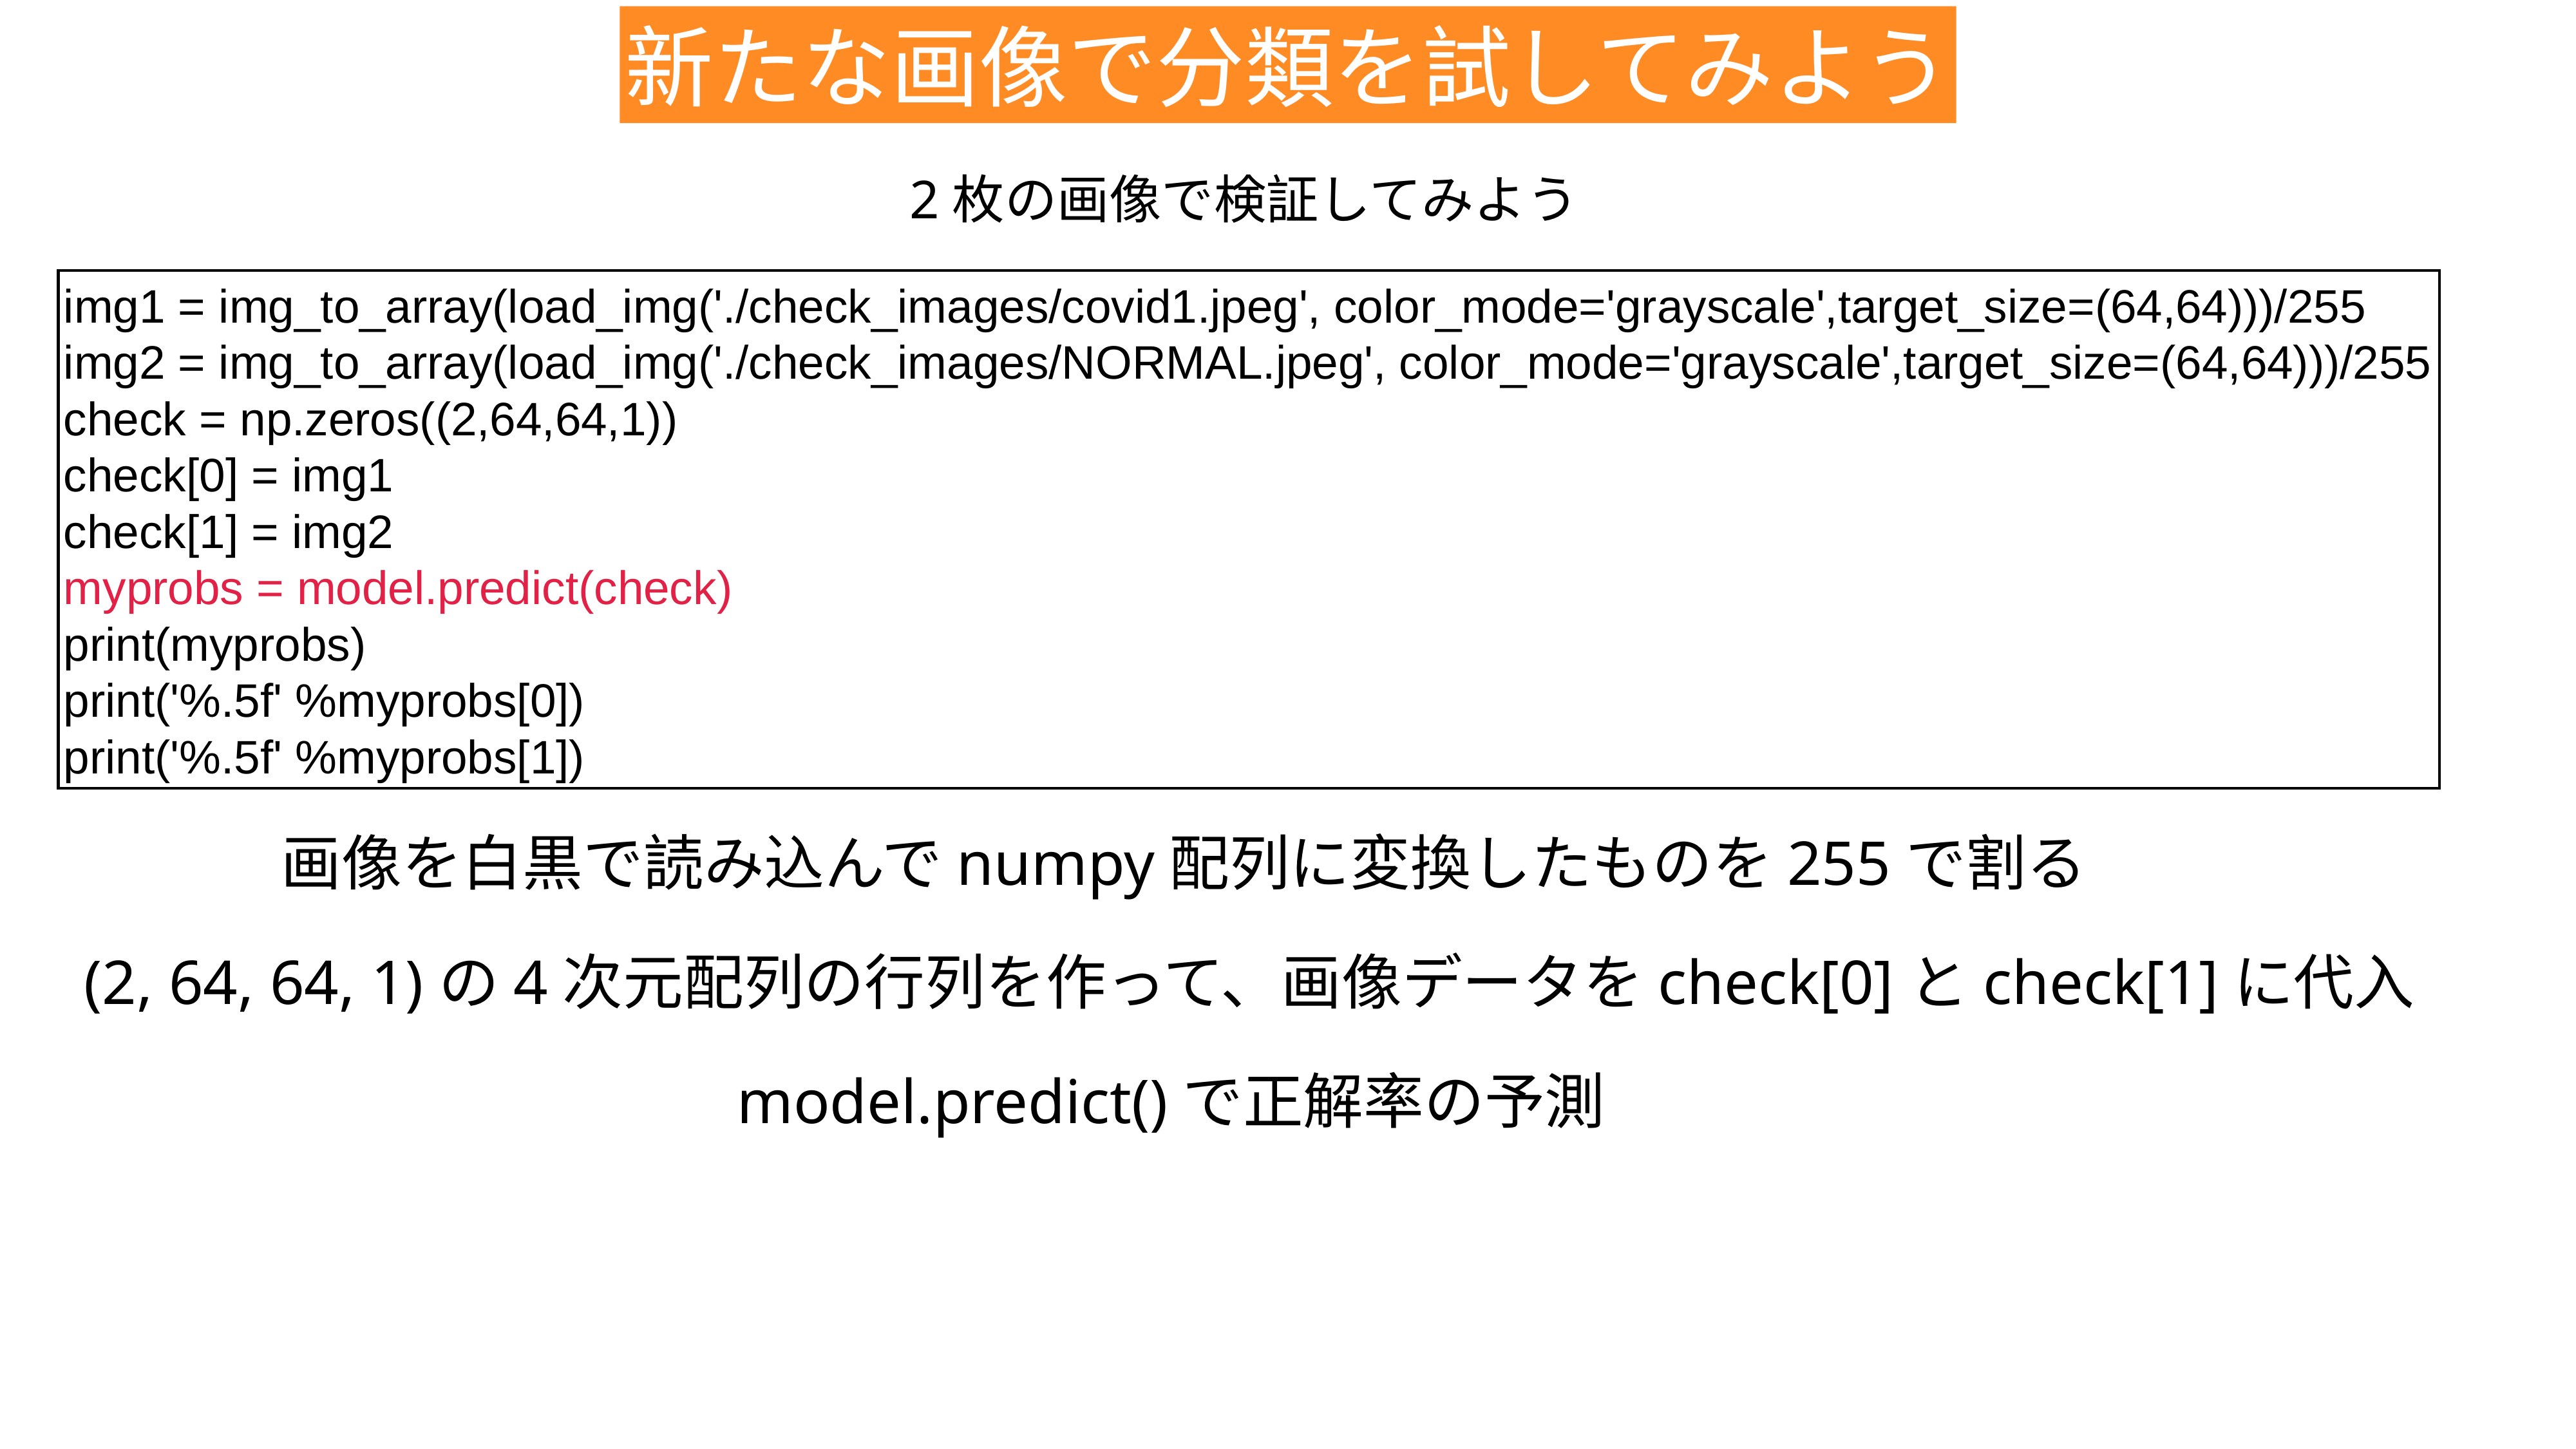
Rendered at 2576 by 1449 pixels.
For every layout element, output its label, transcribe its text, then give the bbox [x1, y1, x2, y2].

text_box 新たな画像で分類を試してみよう [620, 6, 1956, 124]
text_box img1 = img_to_array(load_img('./check_images/covid1.jpeg', color_mode='grayscale',target_size=(64,64)))/255 img2 = img_to_array(load_img('./check_images/NORMAL.jpeg', color_mode='grayscale',target_size=(64,64)))/255 check = np.zeros((2,64,64,1)) check[0] = img1 check[1] = img2 myprobs = model.predict(check) print(myprobs) print('%.5f' %myprobs[0]) print('%.5f' %myprobs[1]) [58, 270, 2439, 789]
text_box (2, 64, 64, 1)の4次元配列の行列を作って、画像データをcheck[0]とcheck[1]に代入 [79, 938, 2497, 1022]
text_box model.predict()で正解率の予測 [732, 1057, 1658, 1141]
text_box 画像を白黒で読み込んでnumpy配列に変換したものを255で割る [276, 819, 2114, 903]
text_box 2枚の画像で検証してみよう [904, 160, 2016, 234]
